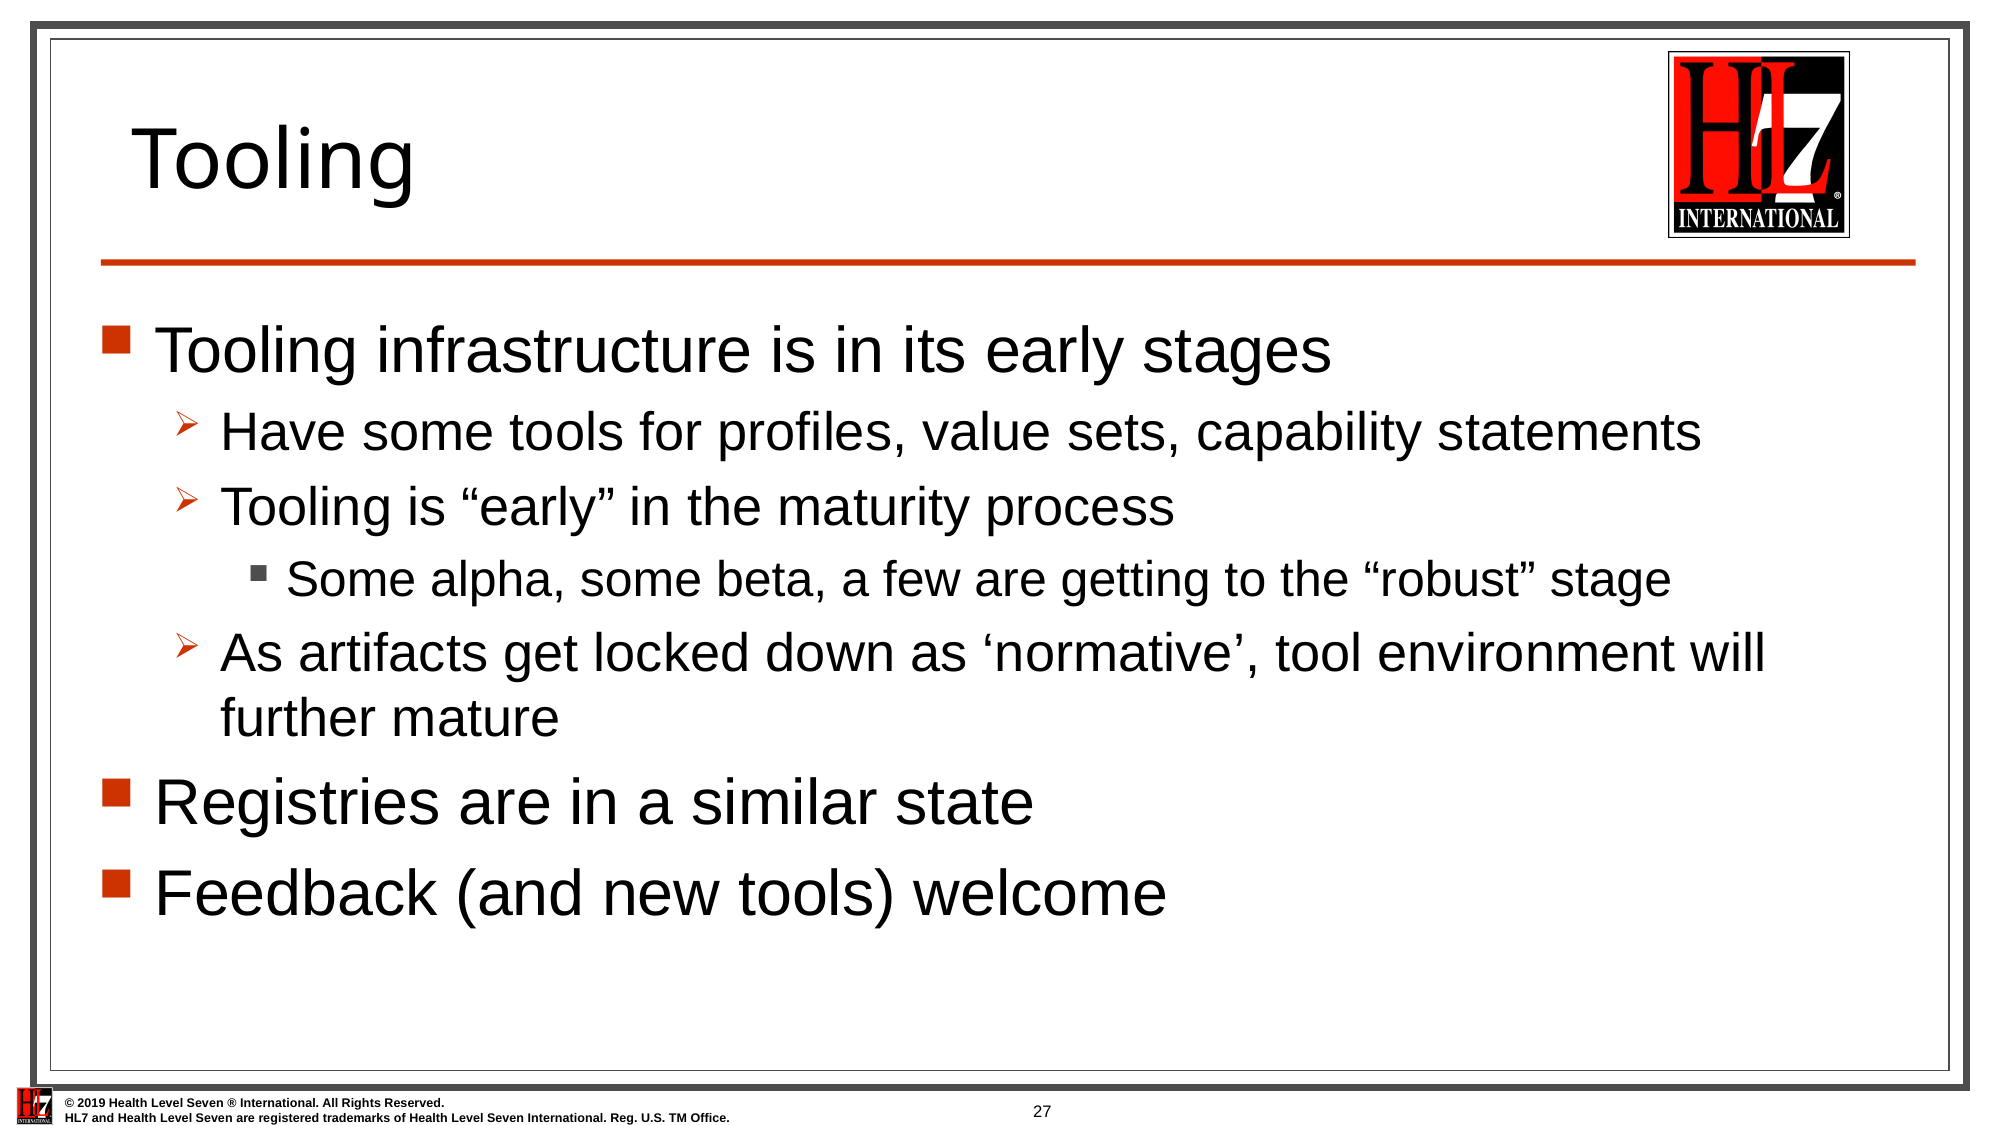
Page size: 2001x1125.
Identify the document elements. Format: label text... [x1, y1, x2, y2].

title Tooling [116, 77, 1901, 213]
slide_number 27 [949, 1071, 1067, 1125]
list Tooling infrastructure is in its early stages Have some tools for profiles, value sets, capability statements Tooling is “early” in the maturity process Some alpha, some beta, a few are getting to the “robust” stage As artifacts get locked down as ‘normative’, tool environment will further mature Registries are in a similar state Feedback (and new tools) welcome [83, 299, 1917, 1026]
picture [16, 1087, 53, 1125]
picture [1668, 51, 1850, 77]
picture [1668, 213, 1850, 238]
